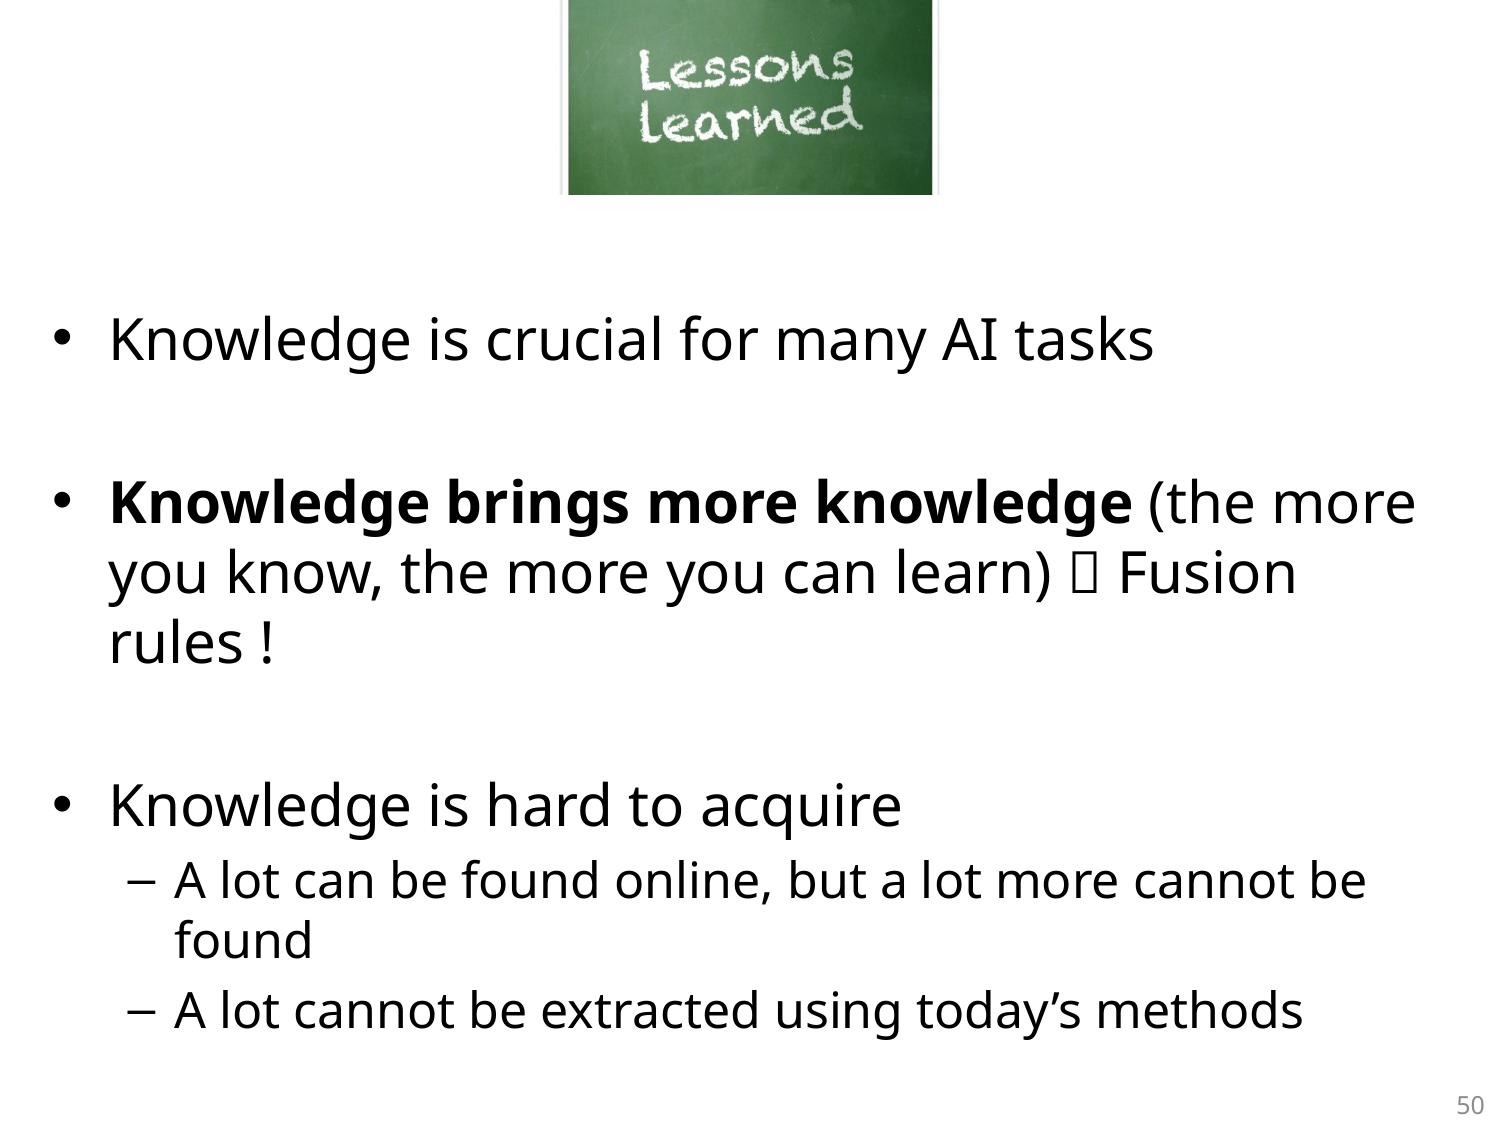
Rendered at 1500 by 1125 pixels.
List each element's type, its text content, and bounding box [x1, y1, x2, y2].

list Knowledge is crucial for many AI tasks Knowledge brings more knowledge (the more you know, the more you can learn)  Fusion rules ! Knowledge is hard to acquire A lot can be found online, but a lot more cannot be found A lot cannot be extracted using today’s methods [37, 212, 1463, 1075]
picture [554, 0, 946, 196]
slide_number 50 [1149, 1087, 1500, 1125]
